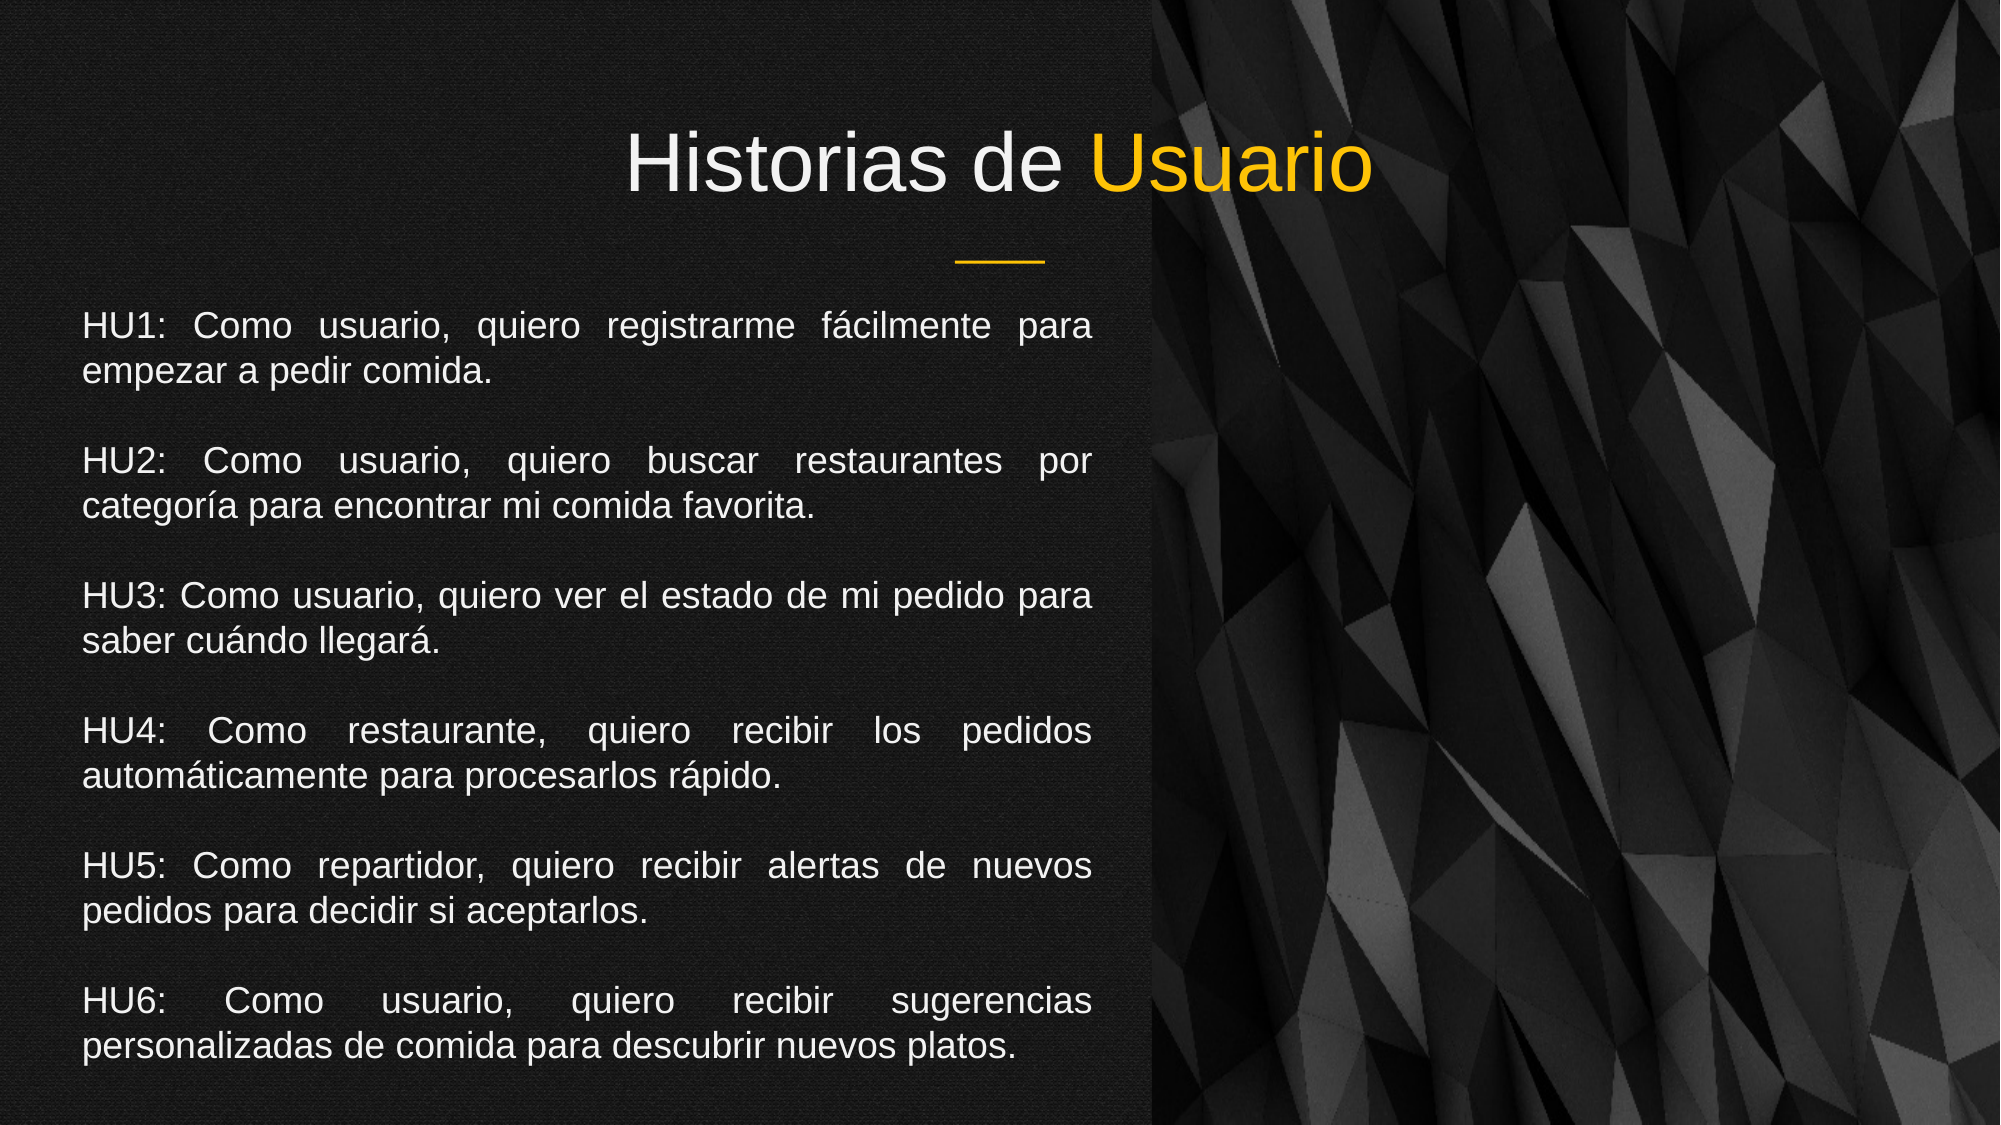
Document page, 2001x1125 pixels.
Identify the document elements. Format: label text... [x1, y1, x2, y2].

text_box Historias de Usuario [610, 101, 1151, 216]
text_box HU1: Como usuario, quiero registrarme fácilmente para empezar a pedir comida. HU2: Como usuario, quiero buscar restaurantes por categoría para encontrar mi comida favorita. HU3: Como usuario, quiero ver el estado de mi pedido para saber cuándo llegará. HU4: Como restaurante, quiero recibir los pedidos automáticamente para procesarlos rápido. HU5: Como repartidor, quiero recibir alertas de nuevos pedidos para decidir si aceptarlos. HU6: Como usuario, quiero recibir sugerencias personalizadas de comida para descubrir nuevos platos. [67, 293, 1108, 1074]
text_box [954, 260, 1046, 265]
picture [0, 0, 2000, 1125]
